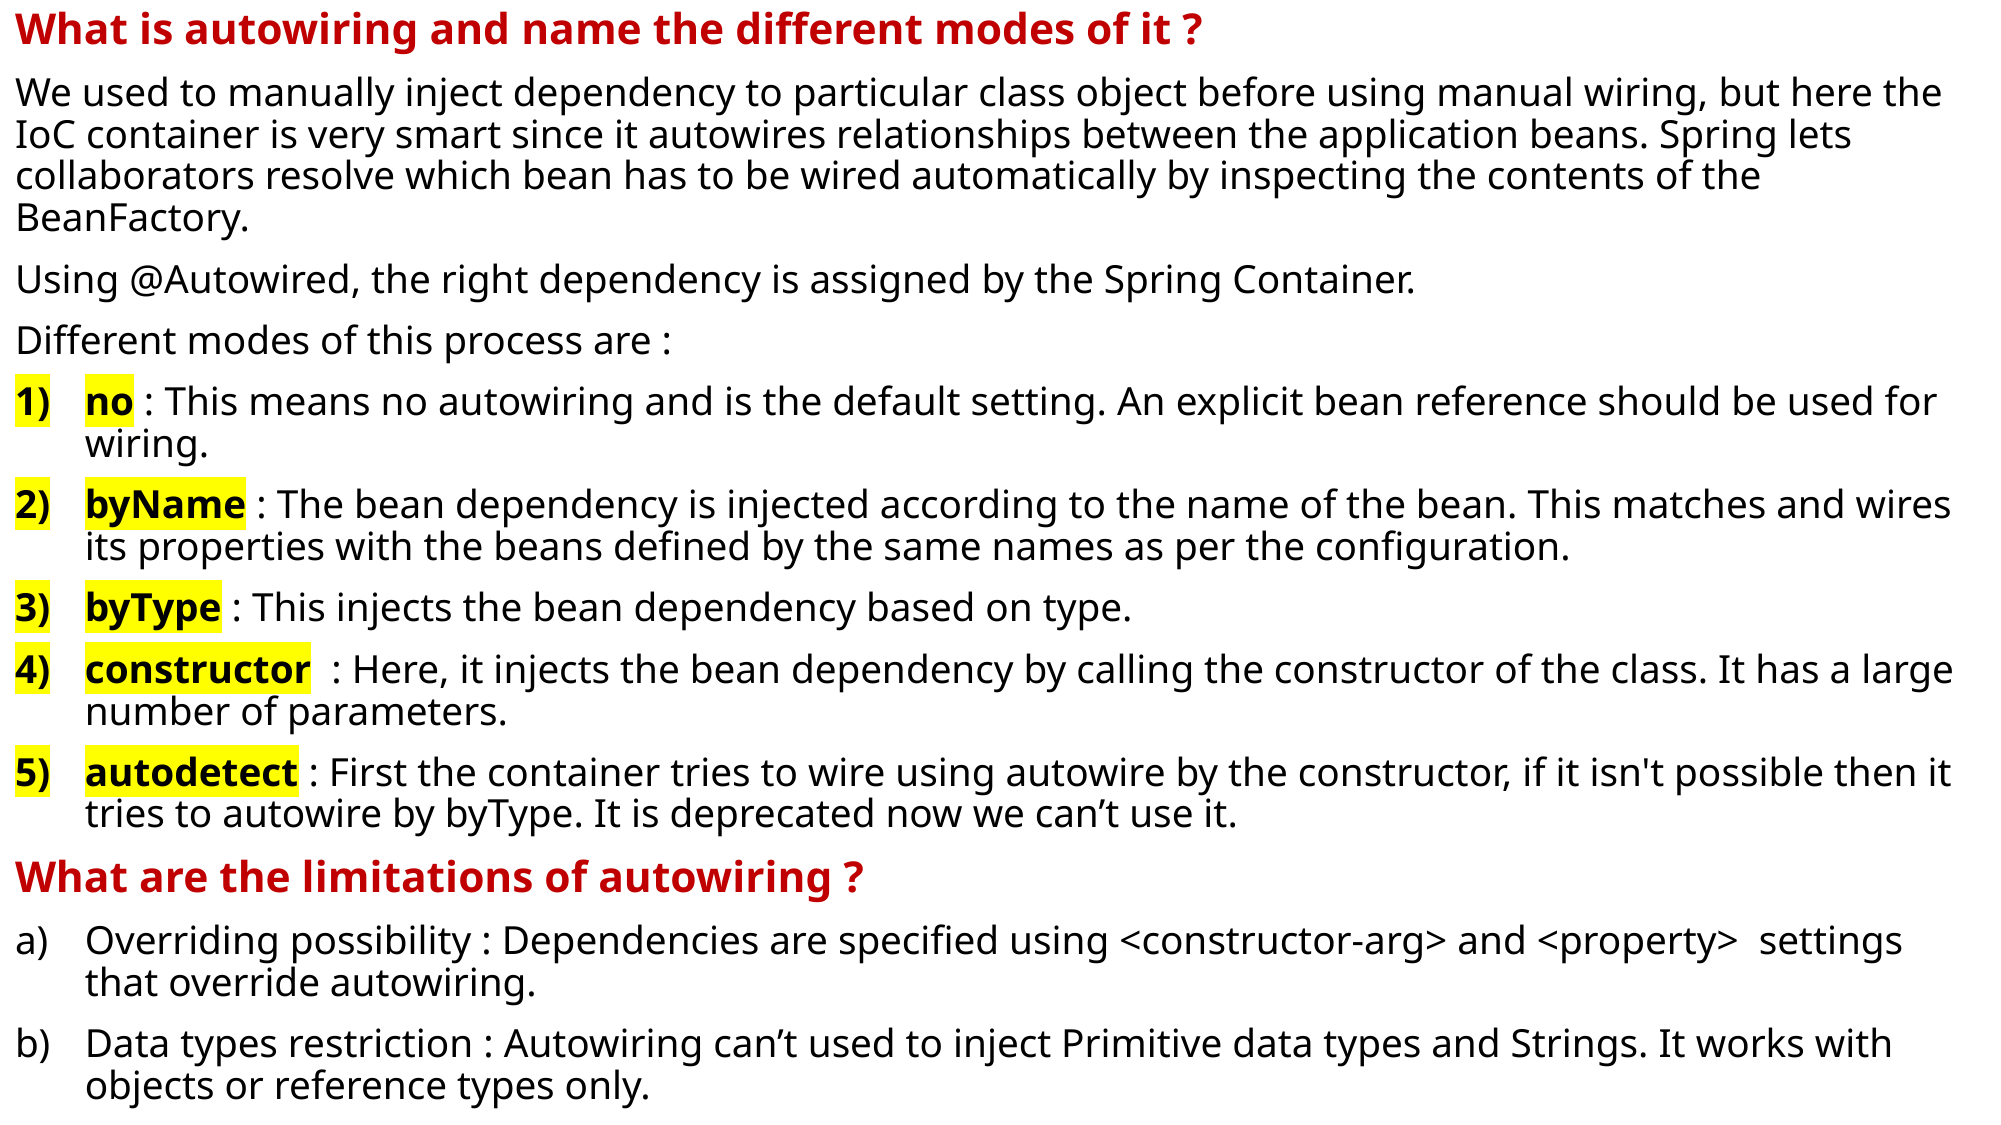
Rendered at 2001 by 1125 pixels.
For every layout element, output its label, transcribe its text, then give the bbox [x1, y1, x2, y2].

list What is autowiring and name the different modes of it ? We used to manually inject dependency to particular class object before using manual wiring, but here the IoC container is very smart since it autowires relationships between the application beans. Spring lets collaborators resolve which bean has to be wired automatically by inspecting the contents of the BeanFactory. Using @Autowired, the right dependency is assigned by the Spring Container. Different modes of this process are : no : This means no autowiring and is the default setting. An explicit bean reference should be used for wiring. byName : The bean dependency is injected according to the name of the bean. This matches and wires its properties with the beans defined by the same names as per the configuration. byType : This injects the bean dependency based on type. constructor : Here, it injects the bean dependency by calling the constructor of the class. It has a large number of parameters. autodetect : First the container tries to wire using autowire by the constructor, if it isn't possible then it tries to autowire by byType. It is deprecated now we can’t use it. What are the limitations of autowiring ? Overriding possibility : Dependencies are specified using <constructor-arg> and <property> settings that override autowiring. Data types restriction : Autowiring can’t used to inject Primitive data types and Strings. It works with objects or reference types only. [0, 0, 2000, 1125]
